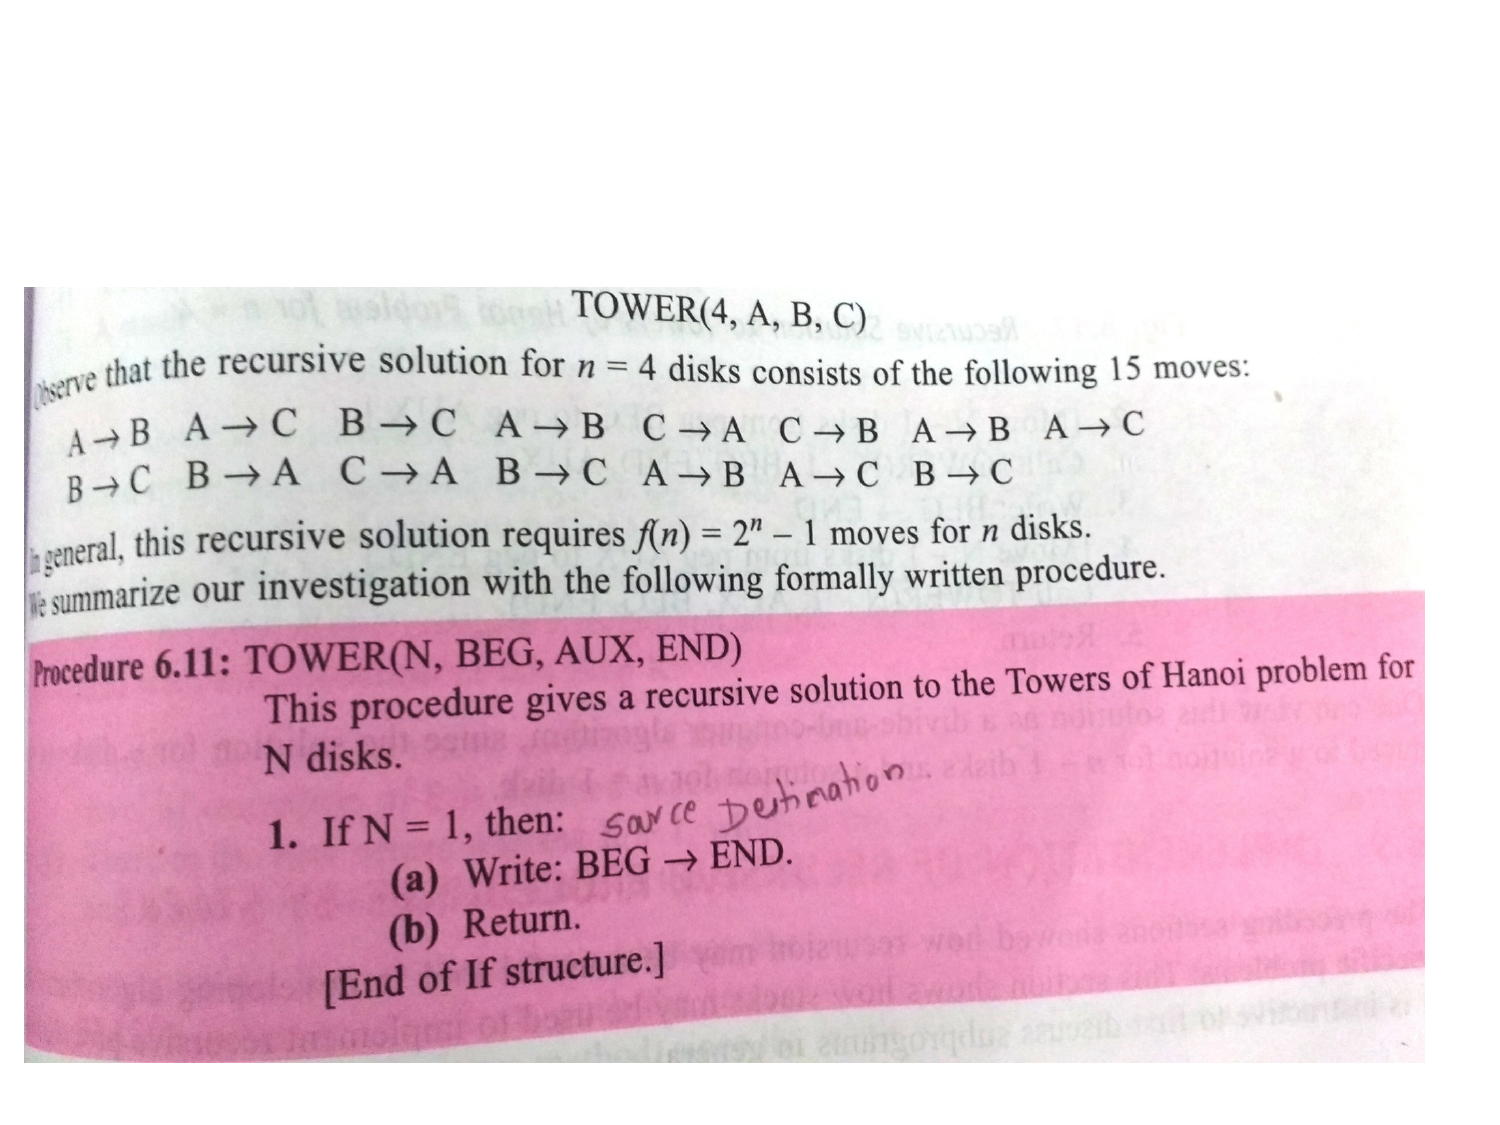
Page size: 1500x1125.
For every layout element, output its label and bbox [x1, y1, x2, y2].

picture [24, 287, 1426, 1063]
